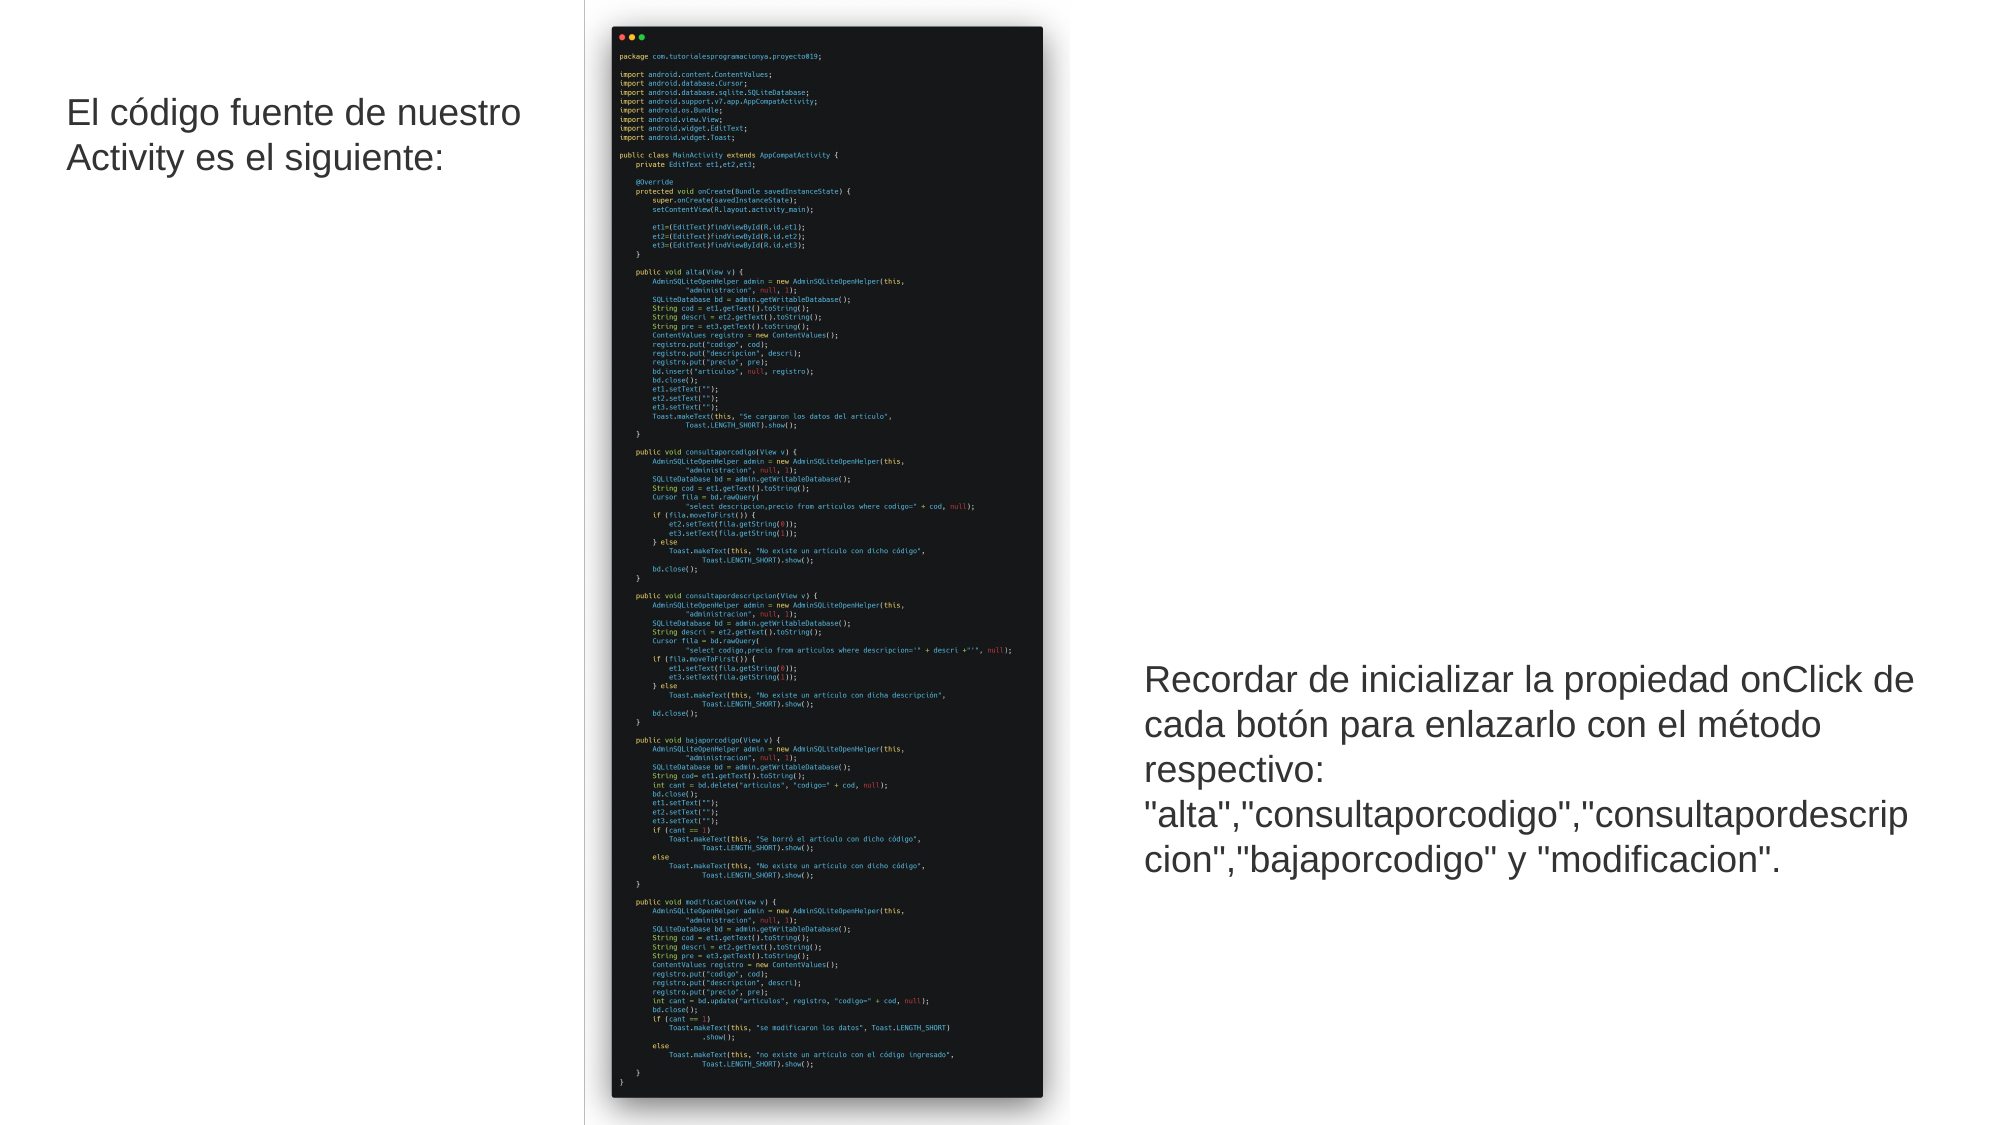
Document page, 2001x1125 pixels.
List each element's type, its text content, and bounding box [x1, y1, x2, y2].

text_box Recordar de inicializar la propiedad onClick de cada botón para enlazarlo con el método respectivo: "alta","consultaporcodigo","consultapordescripcion","bajaporcodigo" y "modificacion". [1129, 647, 1937, 888]
picture [584, 0, 1070, 1125]
text_box El código fuente de nuestro Activity es el siguiente: [51, 80, 568, 186]
